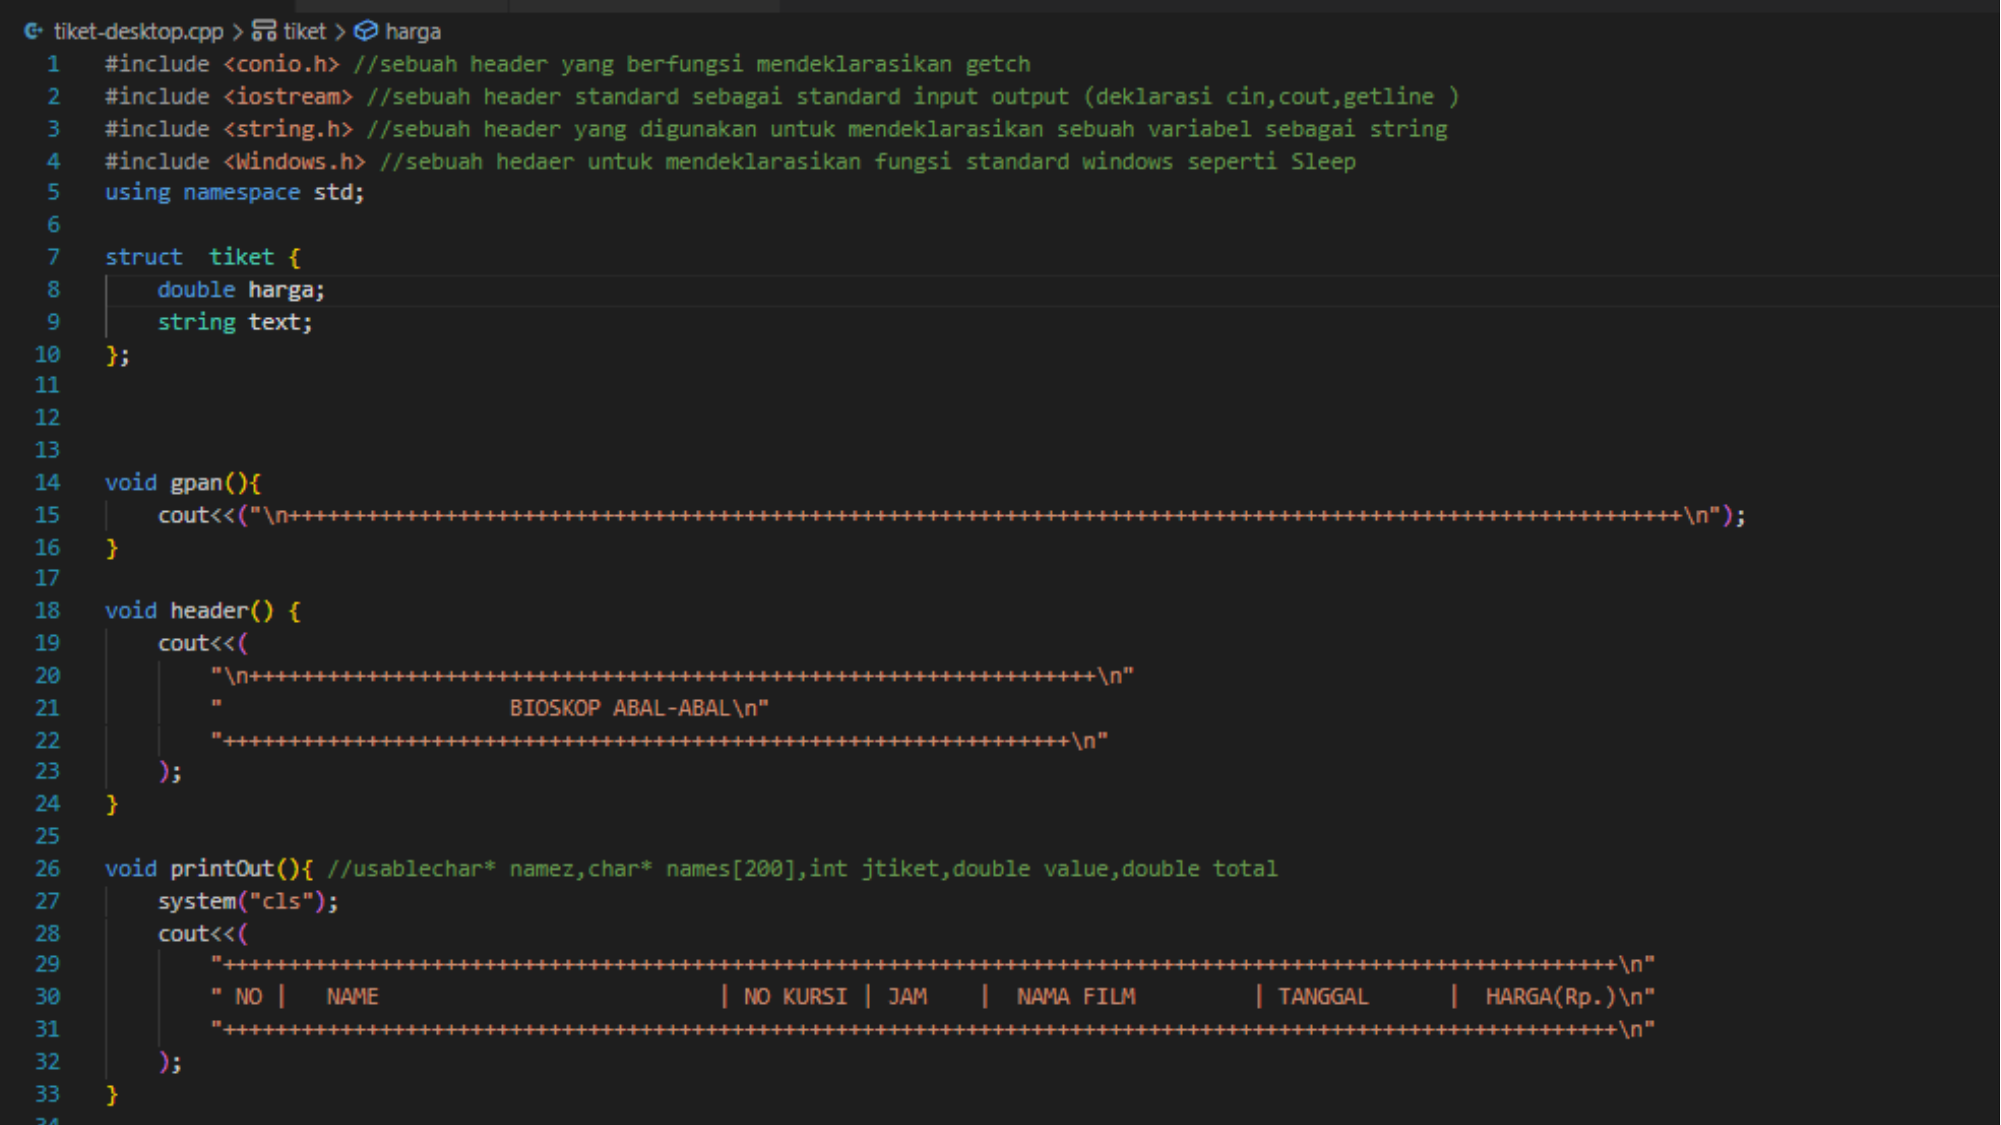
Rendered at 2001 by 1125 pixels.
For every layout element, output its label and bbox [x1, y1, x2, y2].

list [0, 0, 2000, 1125]
